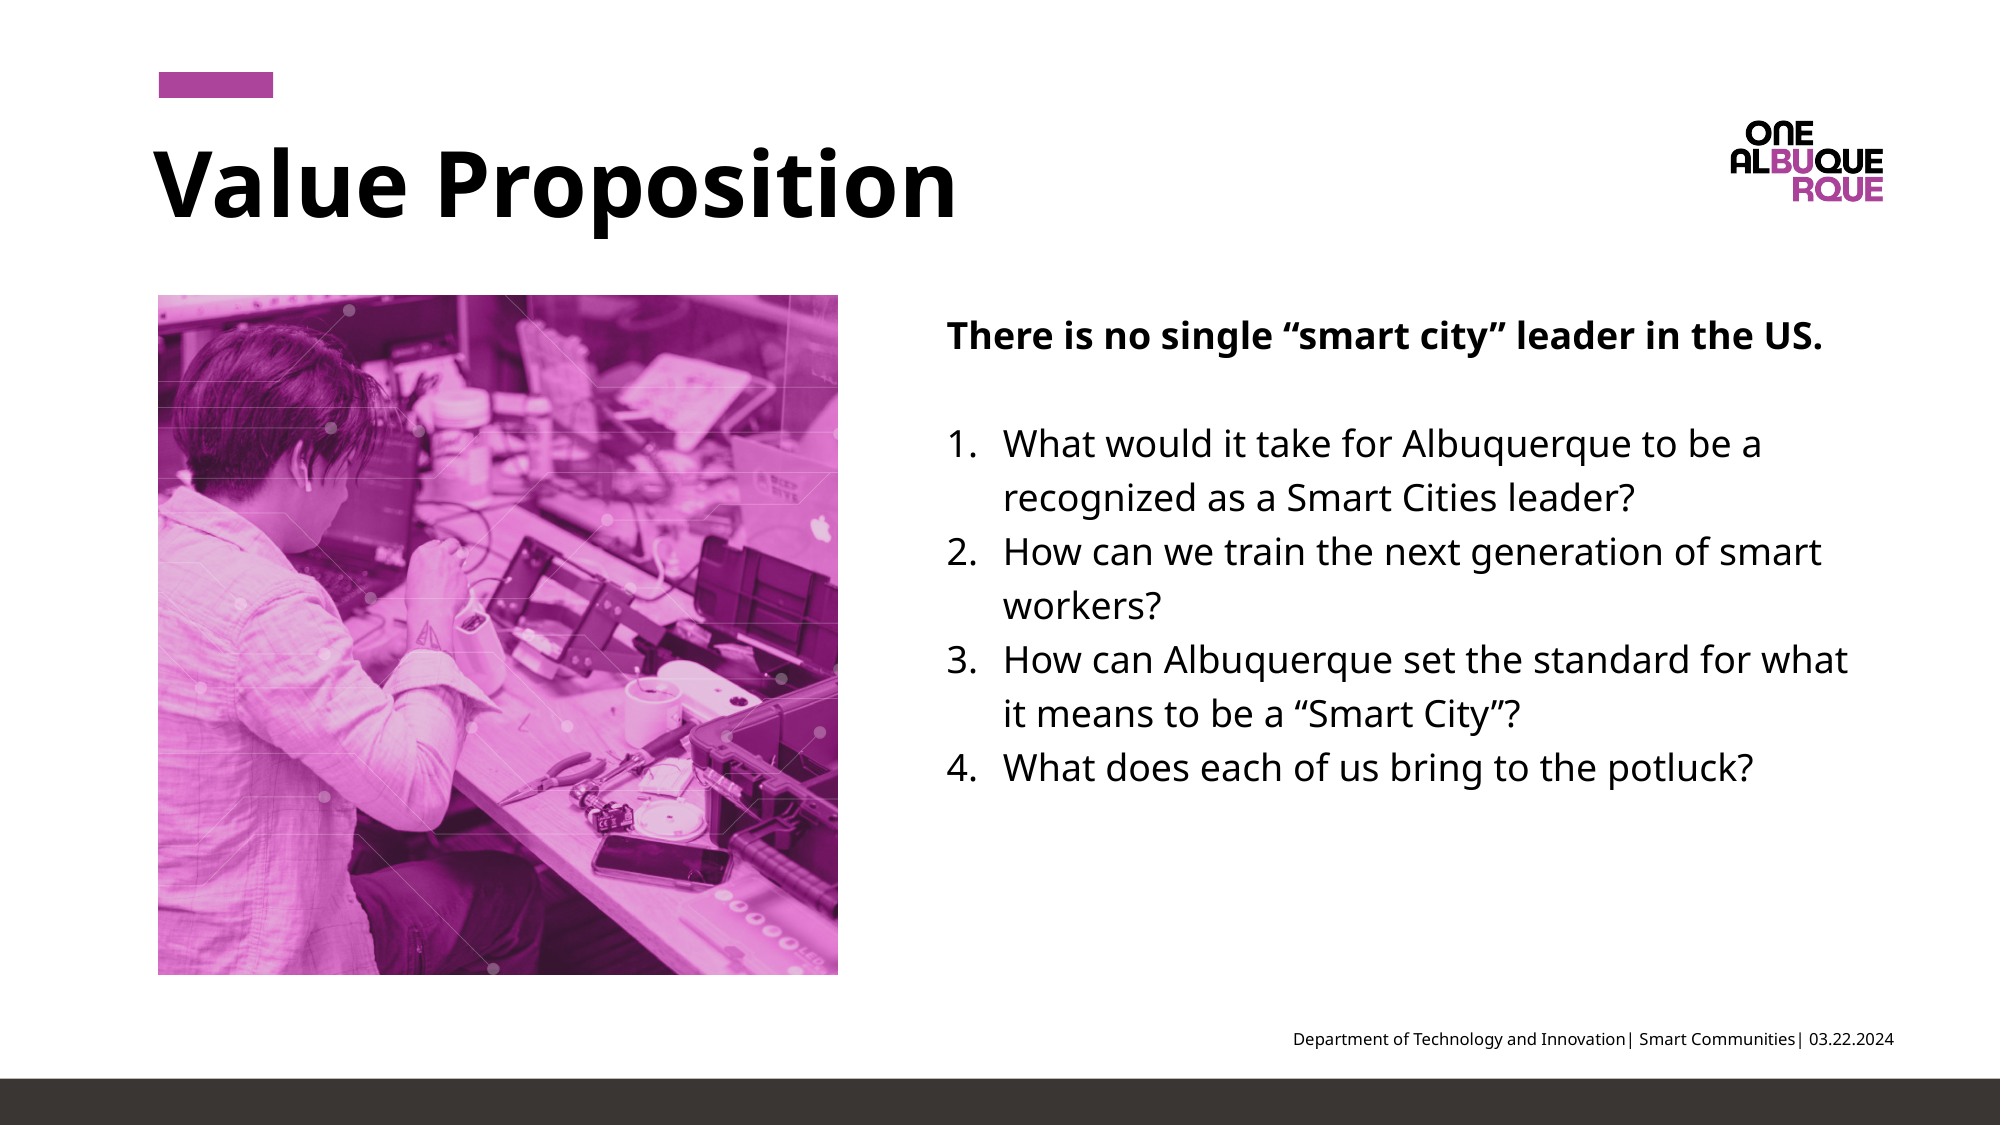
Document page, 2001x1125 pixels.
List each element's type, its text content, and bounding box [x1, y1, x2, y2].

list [158, 295, 839, 975]
picture [1637, 30, 1977, 293]
text_box [158, 72, 274, 98]
text_box Department of Technology and Innovation| Smart Communities| 03.22.2024 [783, 1021, 1911, 1057]
list There is no single “smart city” leader in the US. What would it take for Albuquerque to be a recognized as a Smart Cities leader? How can we train the next generation of smart workers? How can Albuquerque set the standard for what it means to be a “Smart City”? What does each of us bring to the potluck? [931, 297, 1894, 1010]
text_box [0, 1078, 2000, 1125]
title Value Proposition [138, 79, 1633, 297]
